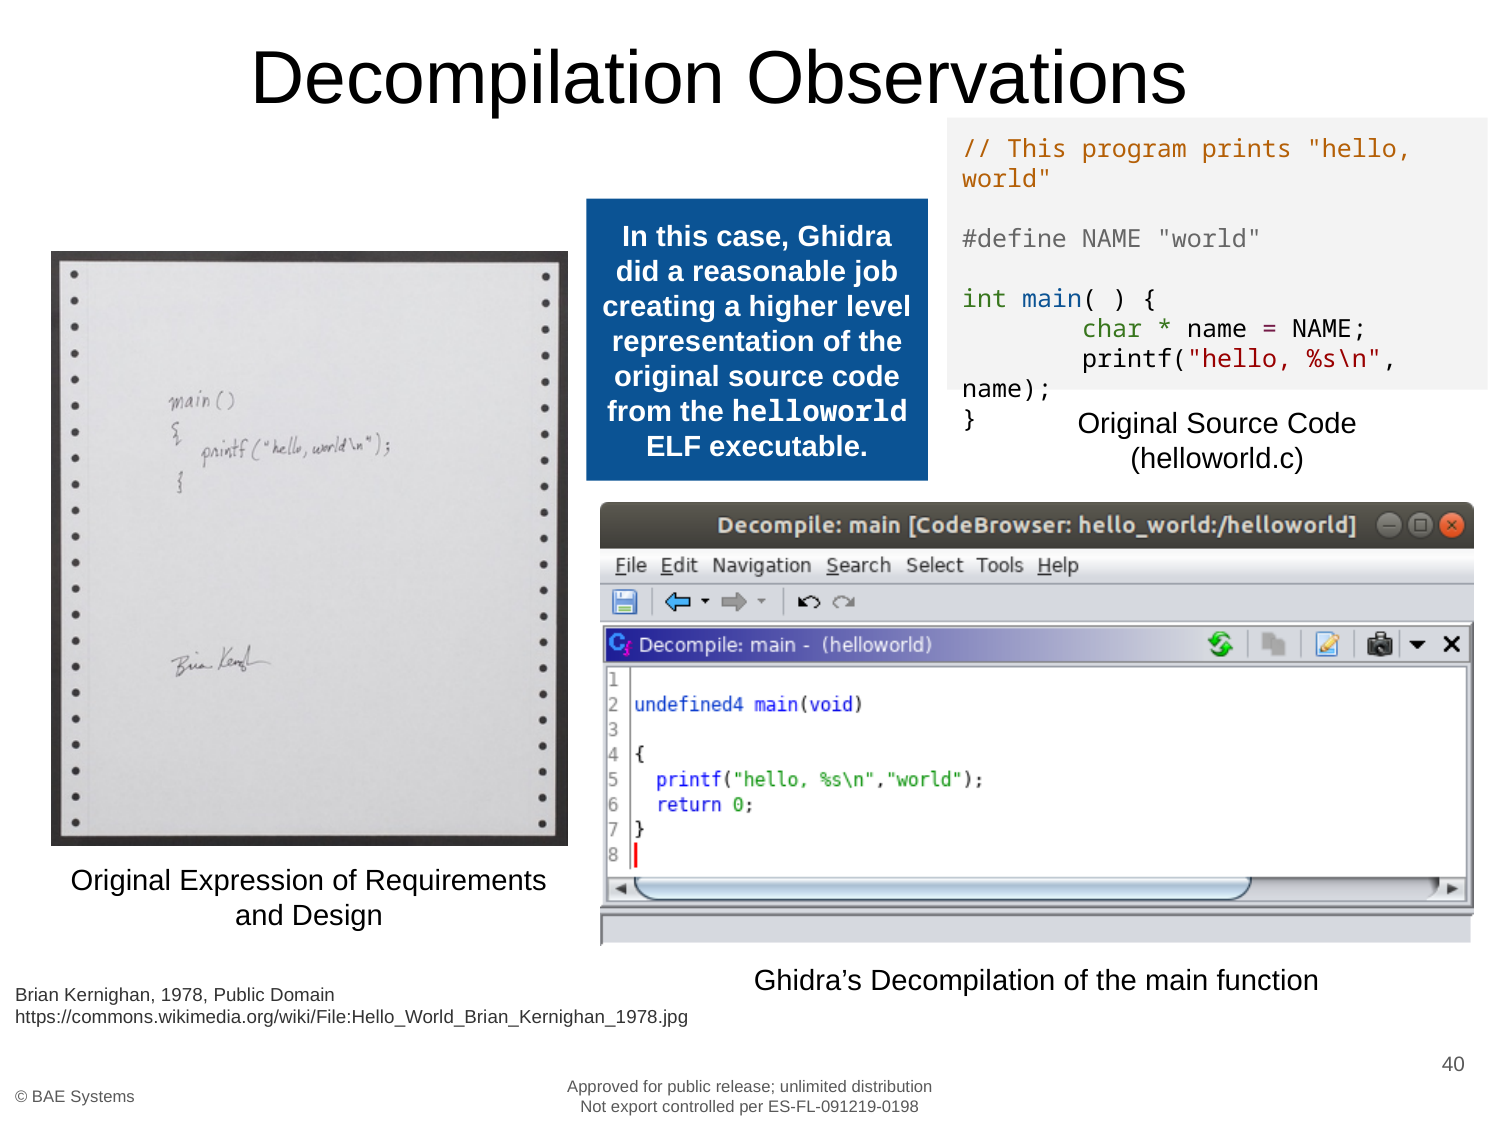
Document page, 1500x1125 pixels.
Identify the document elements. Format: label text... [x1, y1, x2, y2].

text_box // This program prints "hello, world" #define NAME "world" int main( ) { char * name = NAME; printf("hello, %s\n", name); } [947, 117, 1488, 389]
picture [599, 501, 1474, 947]
text_box Original Expression of Requirements and Design [51, 854, 568, 938]
text_box Ghidra’s Decompilation of the main function [600, 952, 1474, 1038]
text_box Brian Kernighan, 1978, Public Domain https://commons.wikimedia.org/wiki/File:Hello_World_Brian_Kernighan_1978.jpg [0, 967, 720, 1050]
picture [50, 251, 568, 847]
text_box Original Source Code (helloworld.c) [947, 389, 1488, 481]
text_box In this case, Ghidra did a reasonable job creating a higher level representation of the original source code from the helloworld ELF executable. [586, 198, 928, 481]
slide_number 40 [1389, 1019, 1480, 1106]
title Decompilation Observations [20, 13, 1419, 139]
